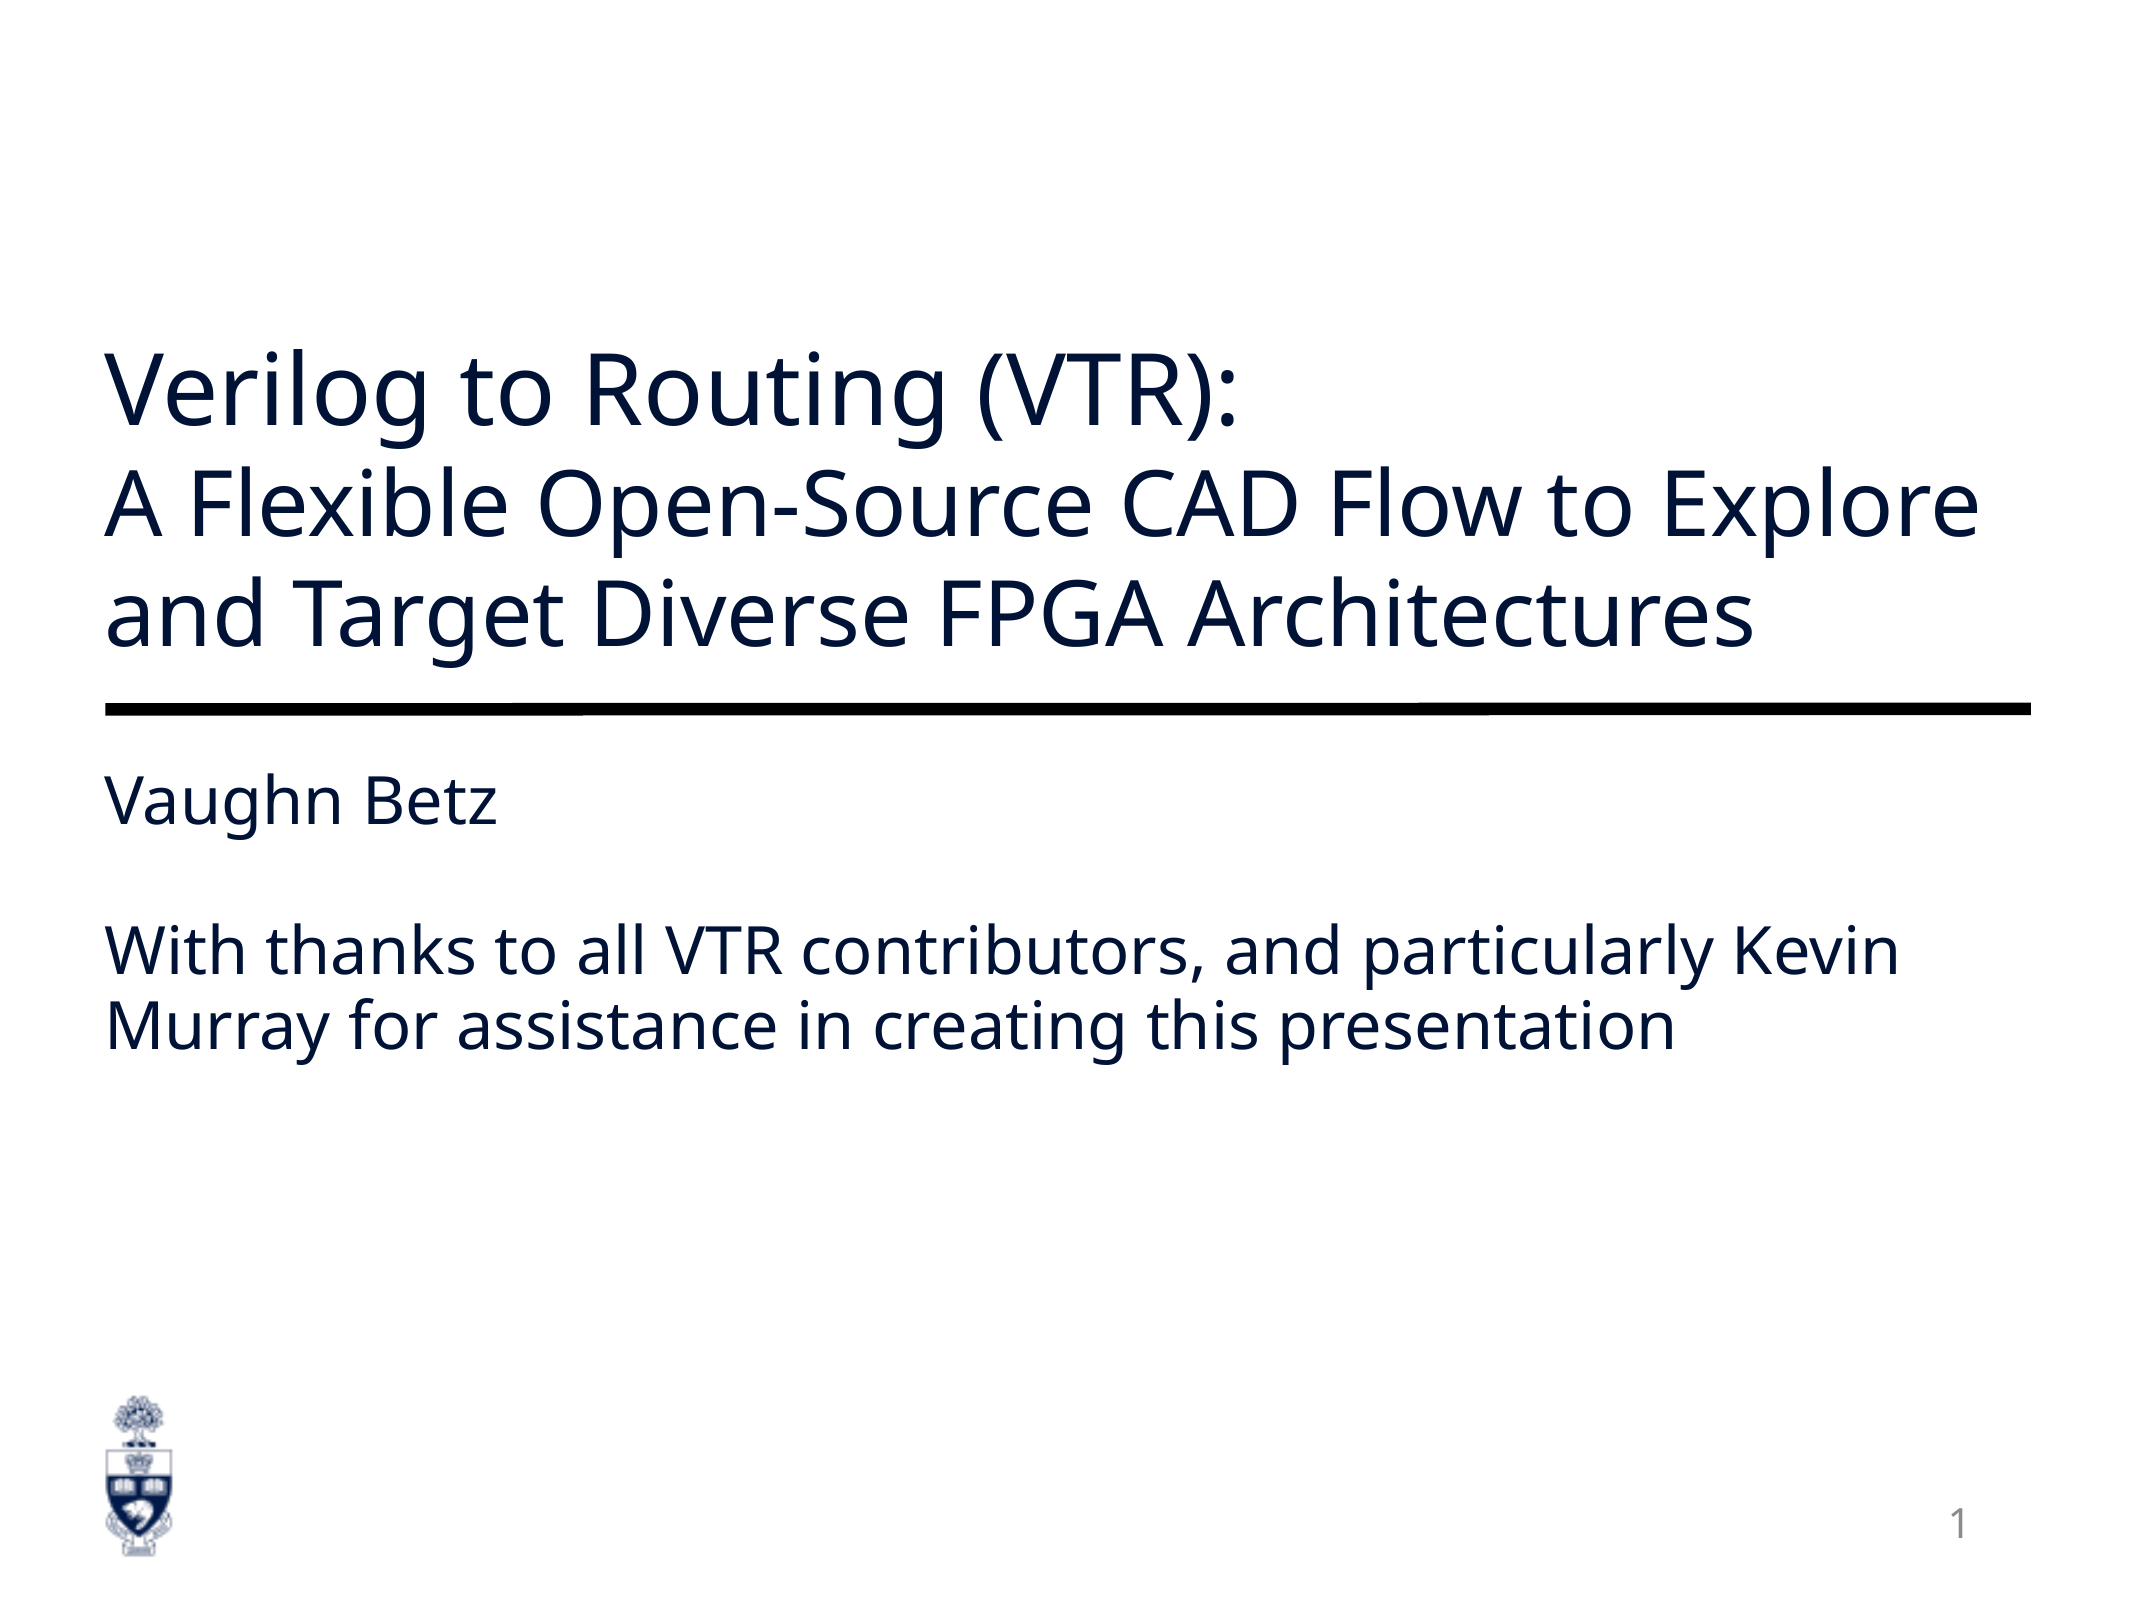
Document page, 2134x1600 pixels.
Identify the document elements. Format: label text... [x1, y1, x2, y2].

title Verilog to Routing (VTR): A Flexible Open-Source CAD Flow to Explore and Target Diverse FPGA Architectures [104, 324, 2030, 669]
subtitle Vaughn Betz With thanks to all VTR contributors, and particularly Kevin Murray for assistance in creating this presentation [104, 762, 2030, 1066]
slide_number 1 [1506, 1483, 1987, 1569]
